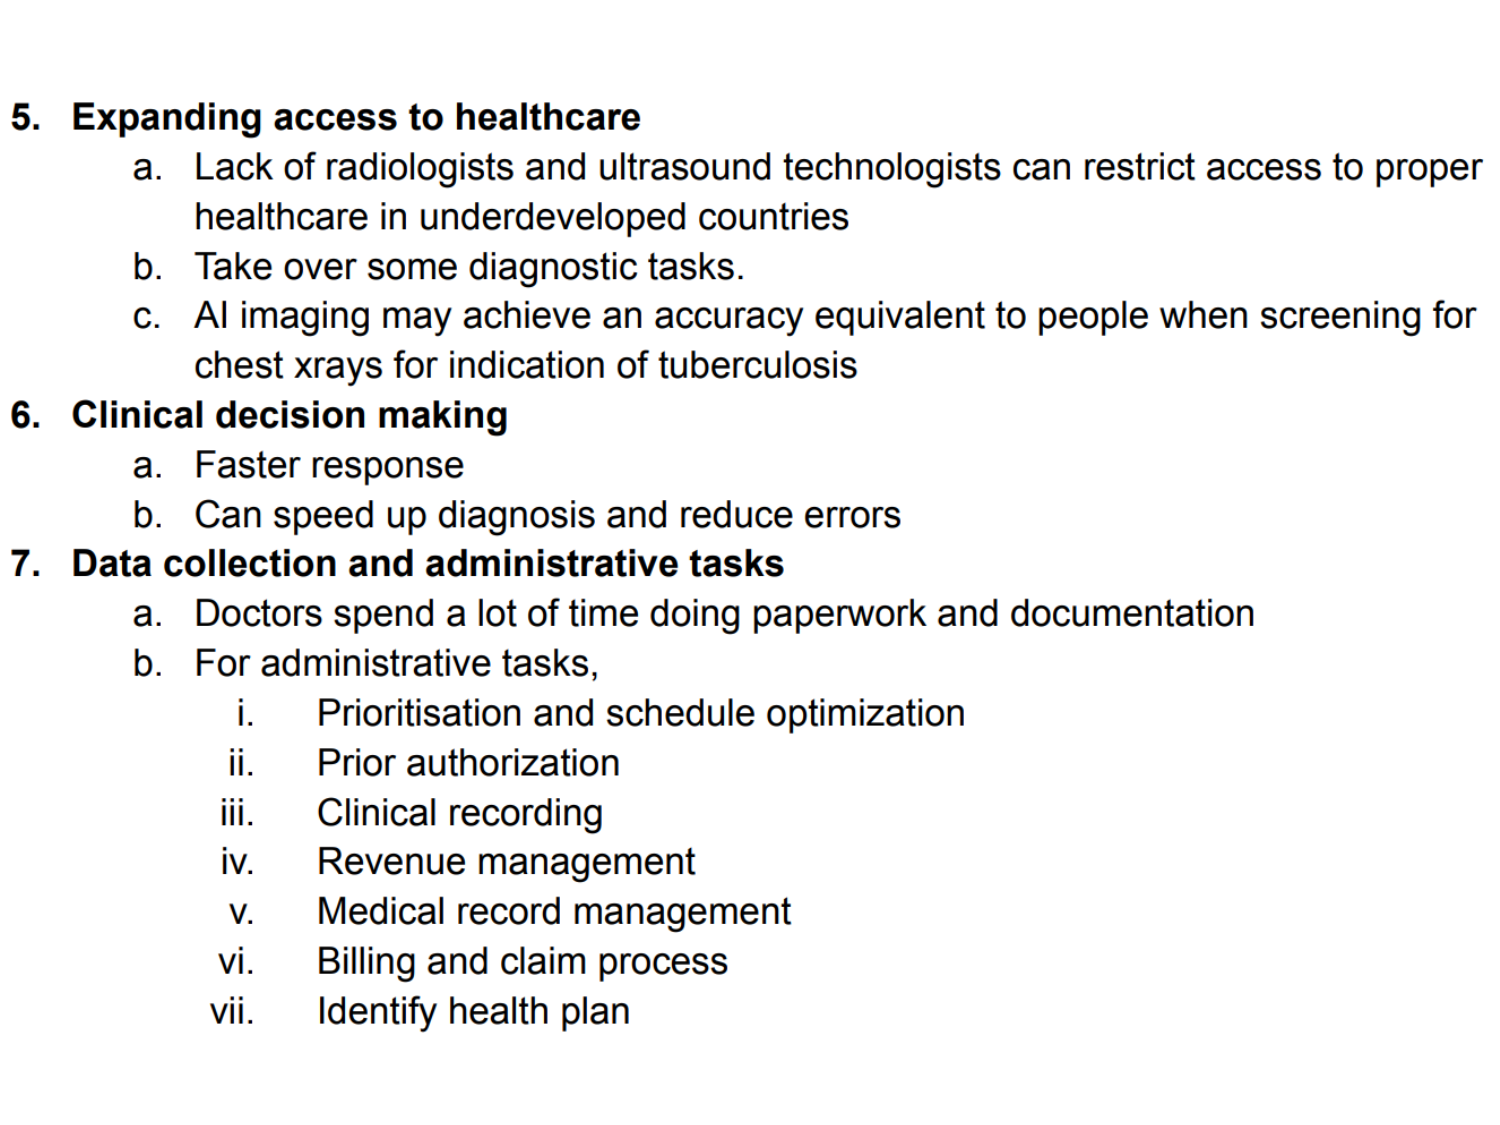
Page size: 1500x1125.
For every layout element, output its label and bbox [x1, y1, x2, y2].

picture [0, 90, 1500, 1035]
